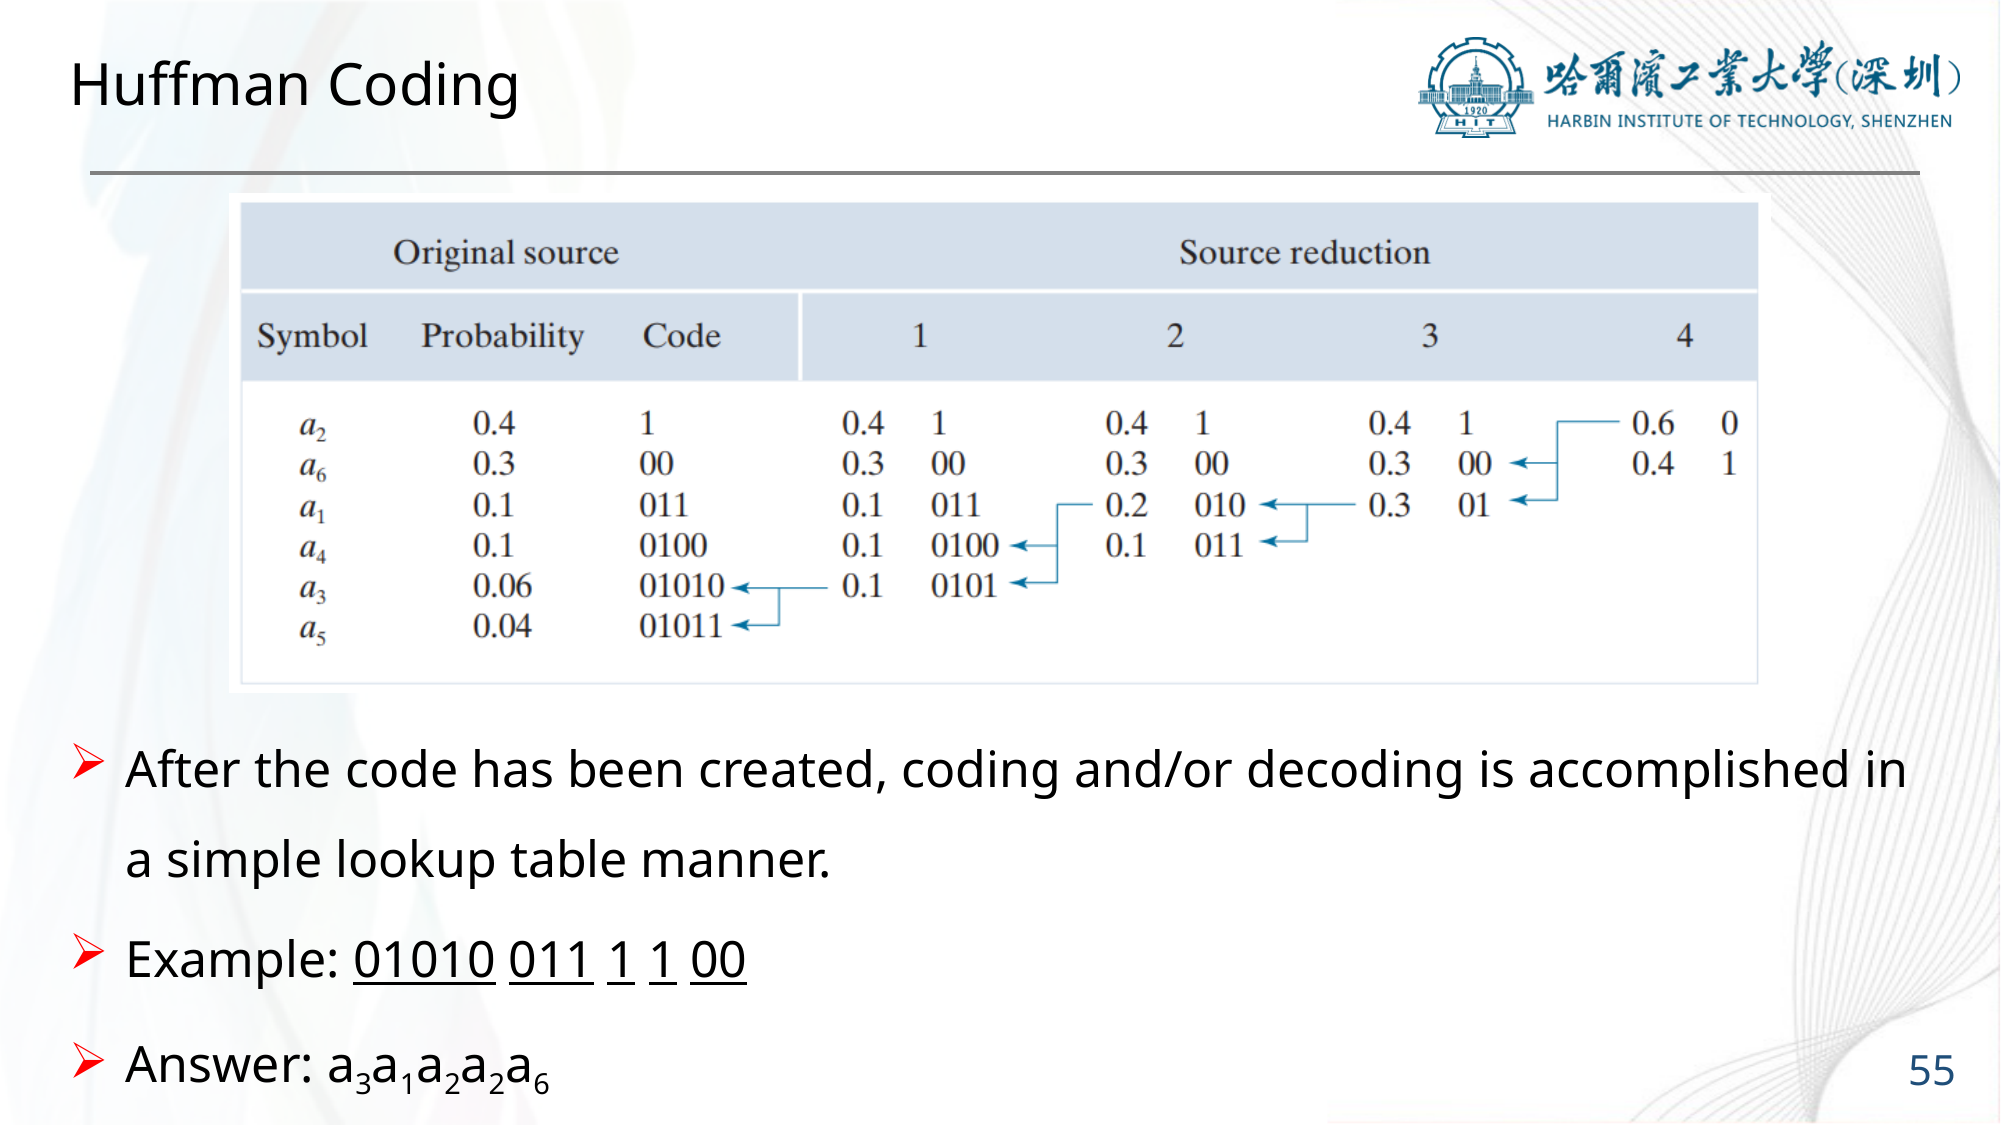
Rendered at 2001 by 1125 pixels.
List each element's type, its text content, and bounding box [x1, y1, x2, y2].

picture [0, 0, 2001, 1125]
slide_number 55 [1946, 1042, 1972, 1103]
text_box After the code has been created, coding and/or decoding is accomplished in a simple lookup table manner. Example: 01010 011 1 1 00 Answer: a3a1a2a2a6 [54, 700, 1946, 1108]
title Huffman Coding [54, 0, 1385, 174]
